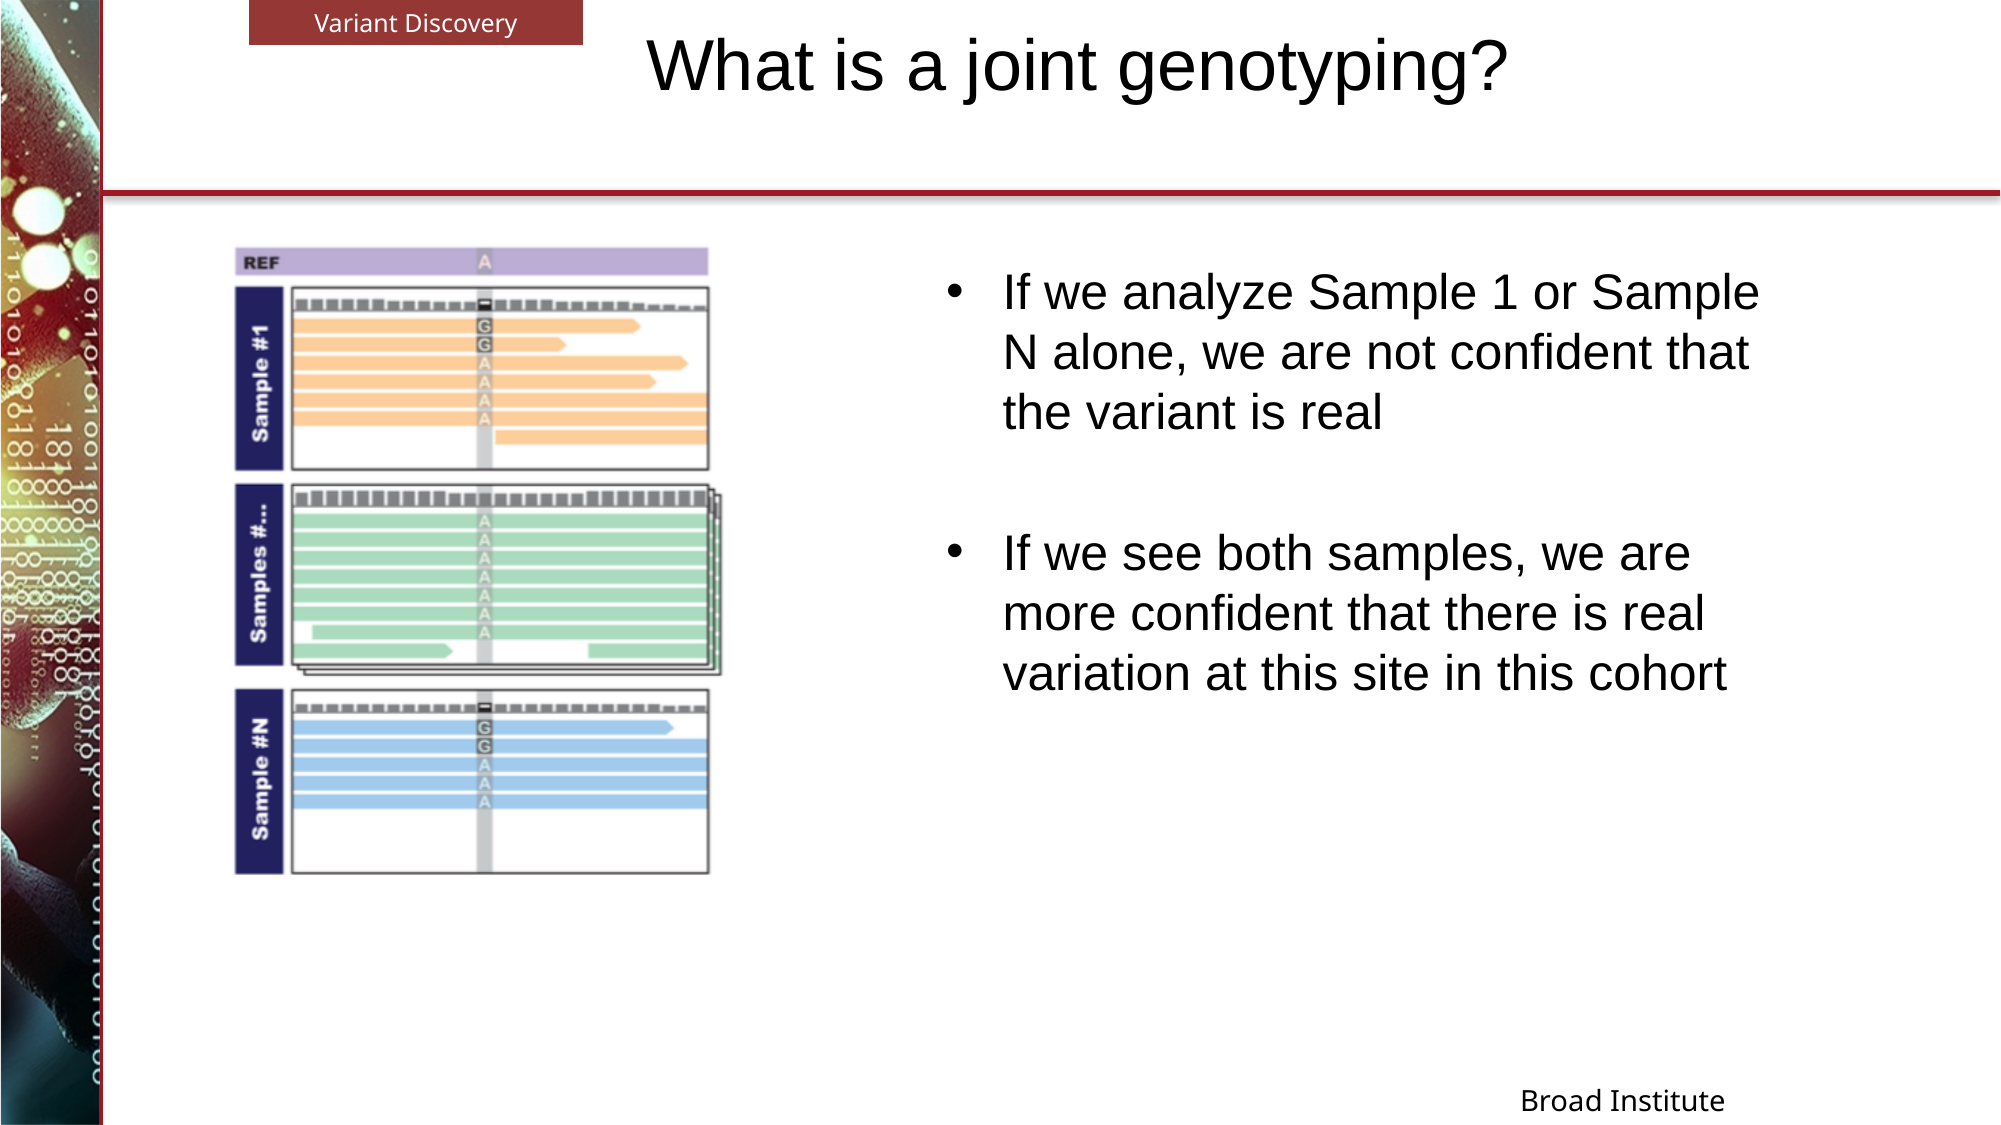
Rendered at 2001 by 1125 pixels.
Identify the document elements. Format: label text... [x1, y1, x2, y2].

picture [1, 1, 99, 1124]
list If we analyze Sample 1 or Sample N alone, we are not confident that the variant is real If we see both samples, we are more confident that there is real variation at this site in this cohort [931, 252, 1816, 898]
picture [222, 225, 732, 898]
text_box Variant Discovery [249, 0, 583, 45]
text_box Broad Institute [1505, 1074, 1741, 1125]
title What is a joint genotyping? [621, 0, 1536, 124]
